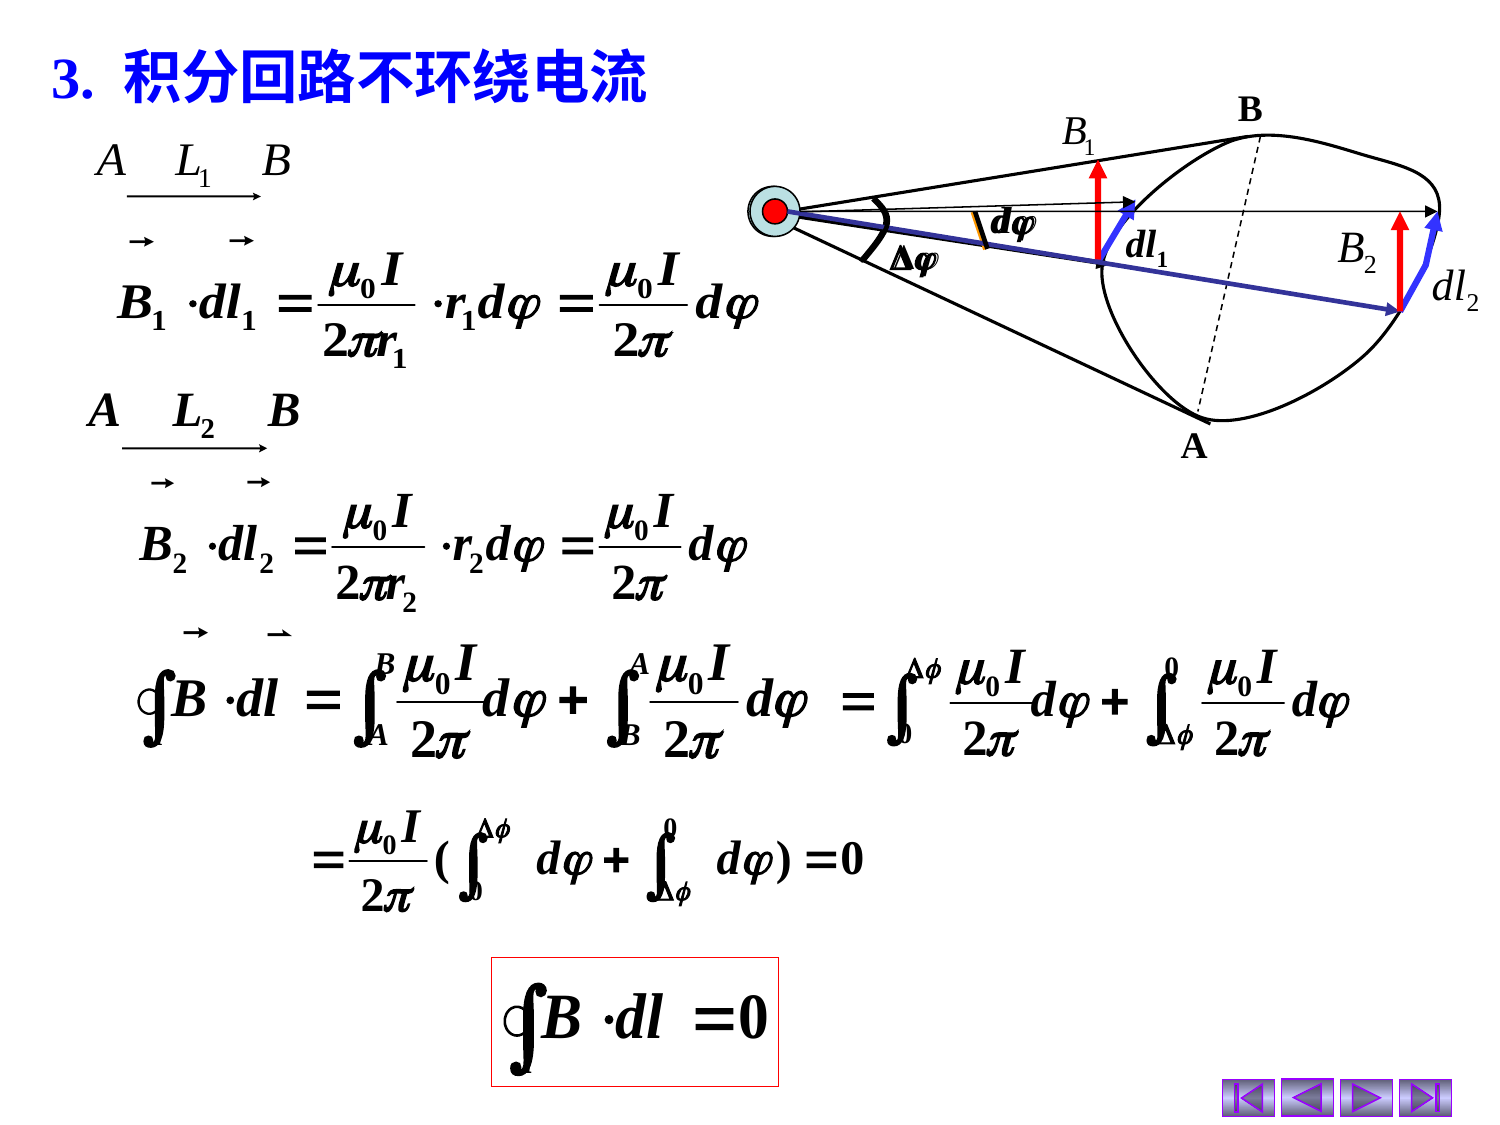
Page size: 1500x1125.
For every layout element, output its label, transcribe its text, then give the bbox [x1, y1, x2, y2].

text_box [785, 319, 1261, 424]
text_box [785, 136, 1054, 186]
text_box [1054, 97, 1103, 186]
text_box 3. 积分回路不环绕电流 [36, 32, 779, 118]
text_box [1097, 319, 1442, 474]
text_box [107, 235, 769, 381]
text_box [126, 625, 822, 771]
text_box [85, 129, 302, 211]
slide_number [1149, 1046, 1500, 1125]
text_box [1103, 136, 1261, 186]
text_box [491, 957, 779, 1087]
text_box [130, 476, 758, 625]
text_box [77, 376, 311, 464]
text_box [302, 793, 871, 923]
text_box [830, 631, 1362, 768]
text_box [749, 186, 1488, 319]
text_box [1097, 76, 1442, 186]
